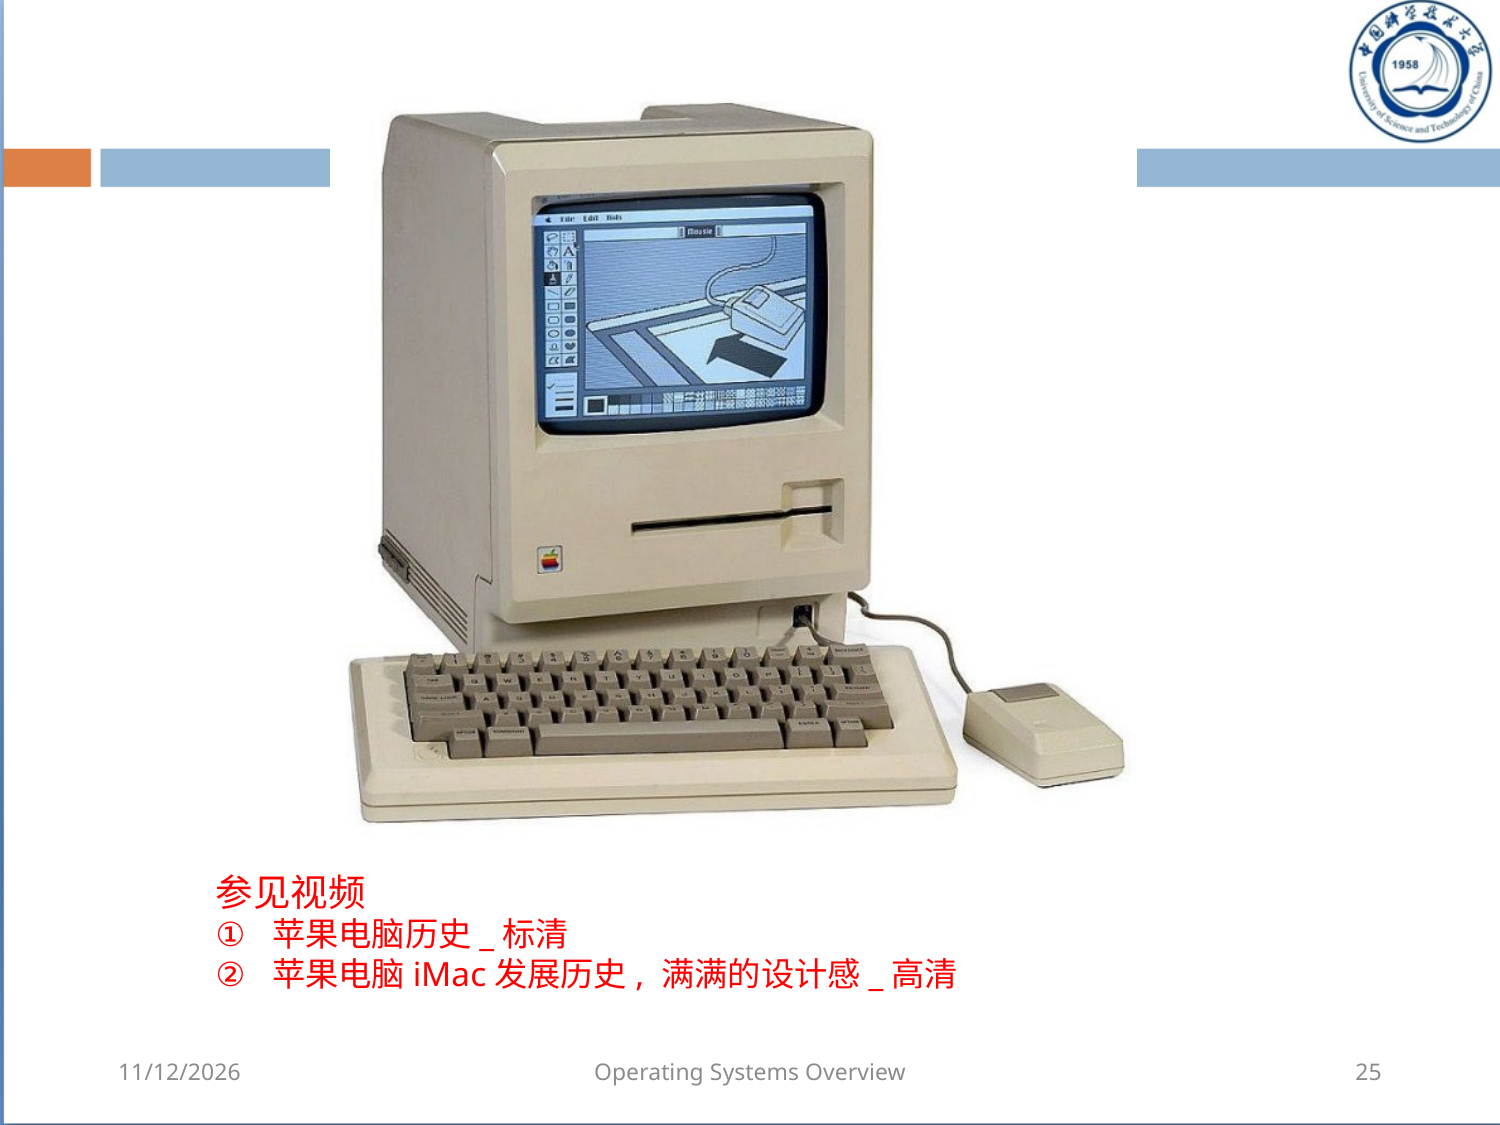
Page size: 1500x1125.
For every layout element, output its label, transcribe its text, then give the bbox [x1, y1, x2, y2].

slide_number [103, 1042, 441, 1103]
text_box 参见视频 苹果电脑历史_标清 苹果电脑iMac发展历史, 满满的设计感_高清 [200, 861, 1266, 1046]
footer Operating Systems Overview [496, 1046, 1004, 1103]
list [330, 59, 1137, 867]
picture [0, 0, 1500, 1125]
slide_number 25 [1059, 1042, 1397, 1103]
